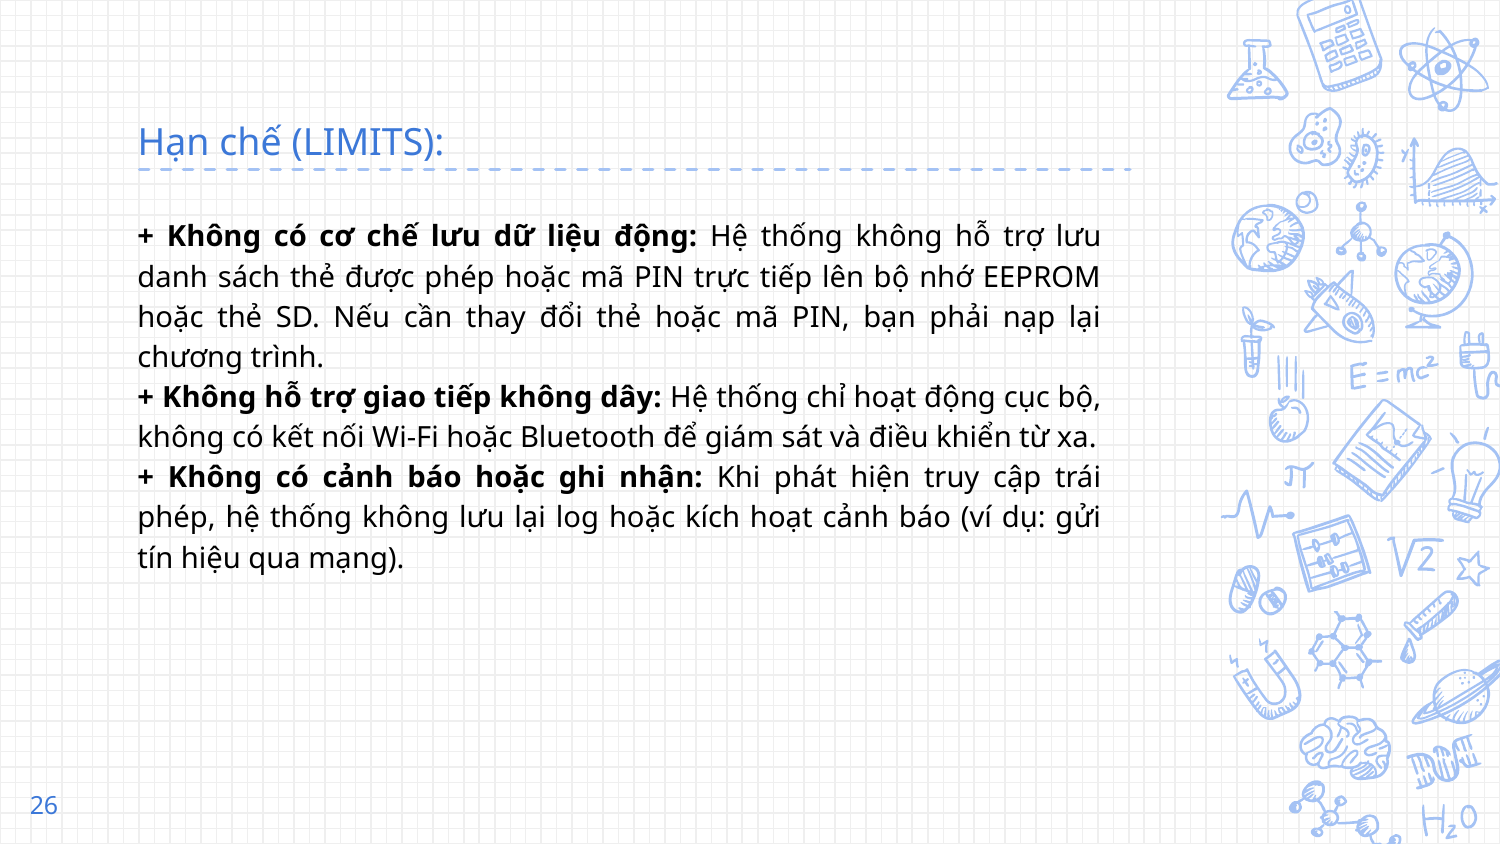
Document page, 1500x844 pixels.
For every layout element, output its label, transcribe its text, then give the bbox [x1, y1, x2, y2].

title Hạn chế (LIMITS): [122, 36, 1130, 178]
text_box + Không có cơ chế lưu dữ liệu động: Hệ thống không hỗ trợ lưu danh sách thẻ được phép hoặc mã PIN trực tiếp lên bộ nhớ EEPROM hoặc thẻ SD. Nếu cần thay đổi thẻ hoặc mã PIN, bạn phải nạp lại chương trình. + Không hỗ trợ giao tiếp không dây: Hệ thống chỉ hoạt động cục bộ, không có kết nối Wi-Fi hoặc Bluetooth để giám sát và điều khiển từ xa. + Không có cảnh báo hoặc ghi nhận: Khi phát hiện truy cập trái phép, hệ thống không lưu lại log hoặc kích hoạt cảnh báo (ví dụ: gửi tín hiệu qua mạng). [122, 205, 1117, 582]
slide_number 26 [14, 774, 105, 840]
